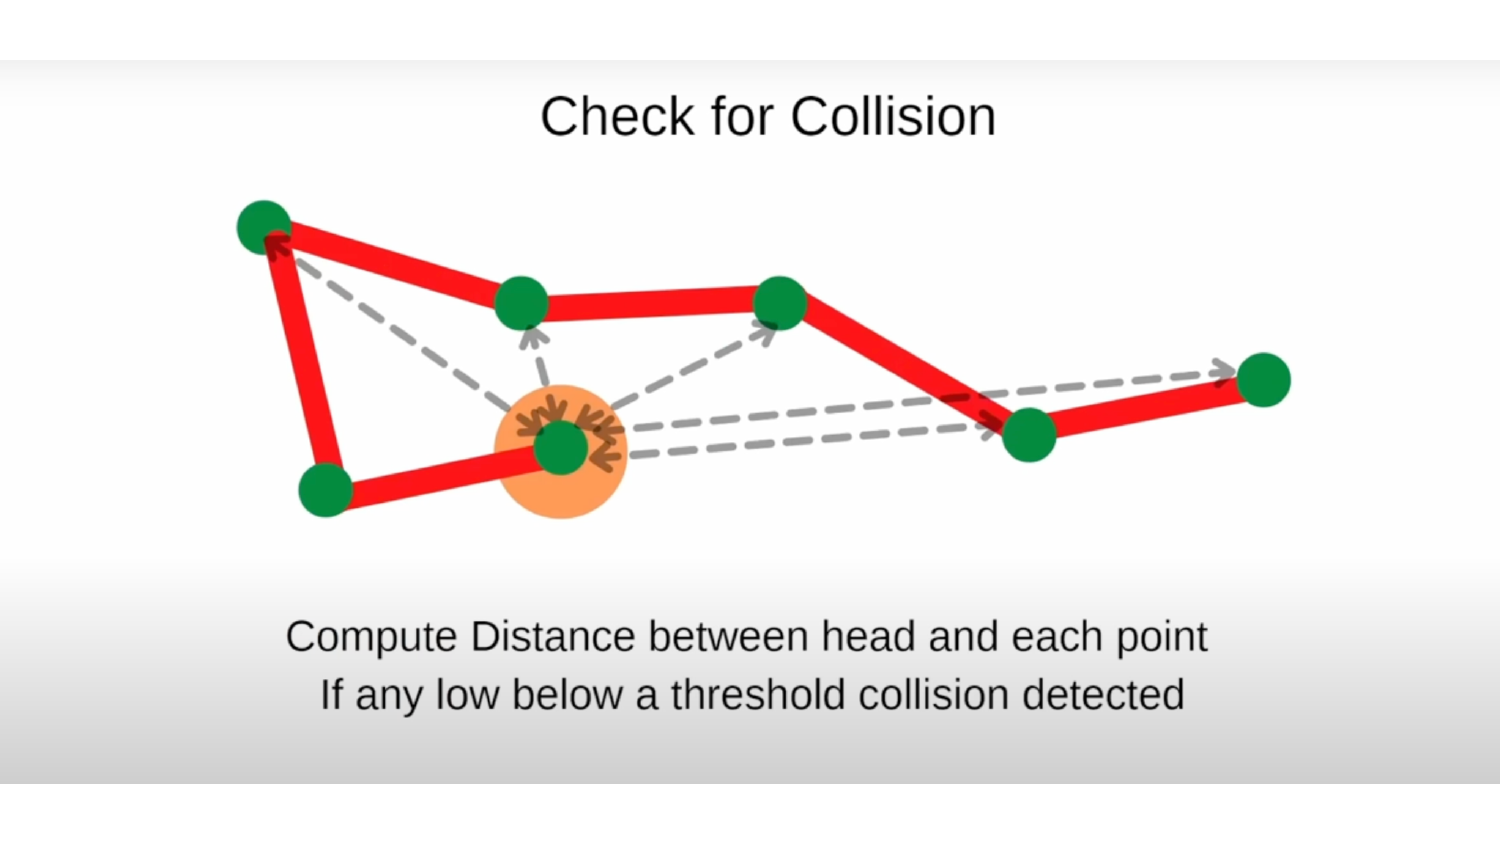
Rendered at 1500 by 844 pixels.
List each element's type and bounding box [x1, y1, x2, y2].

picture [0, 60, 1500, 784]
